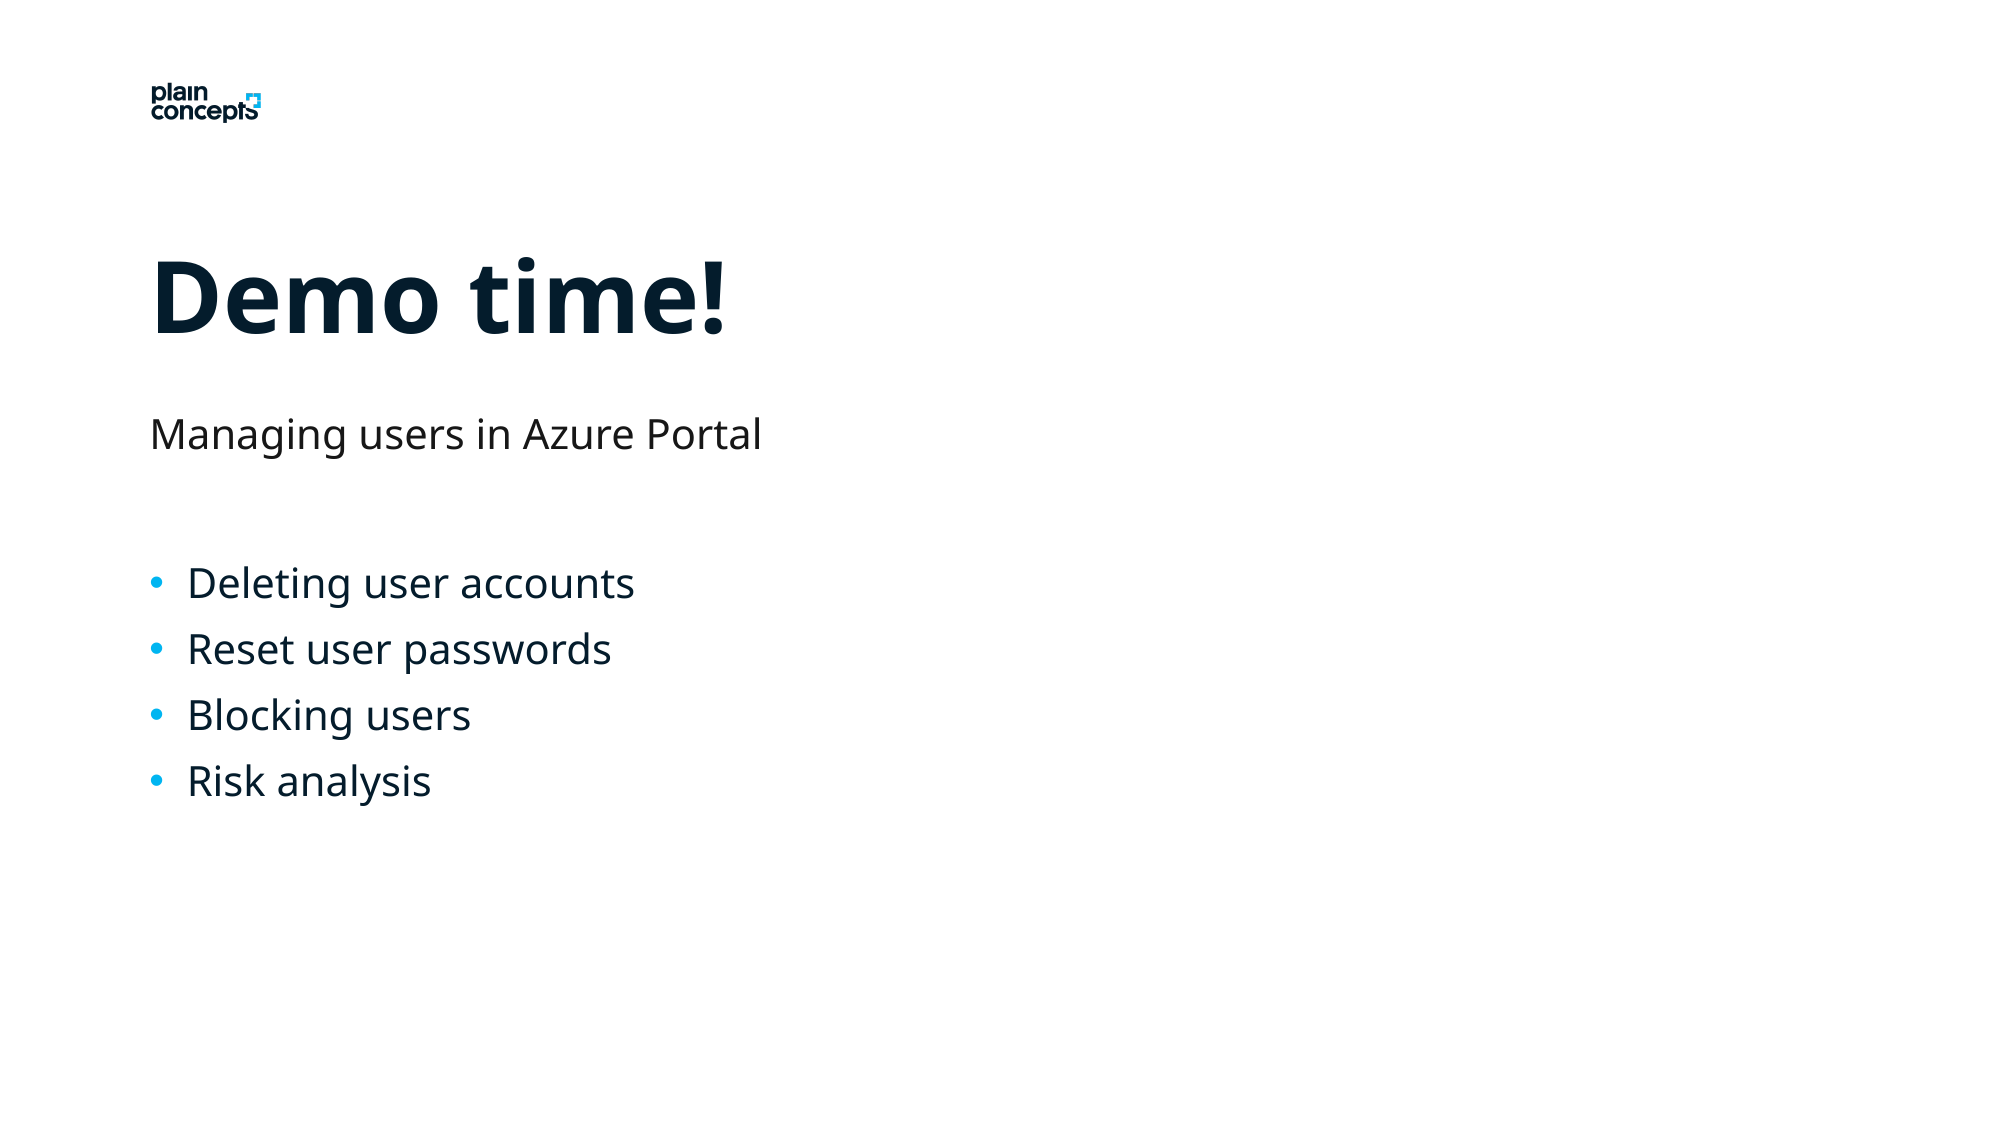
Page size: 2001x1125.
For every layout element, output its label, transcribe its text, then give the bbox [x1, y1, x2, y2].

list Managing users in Azure Portal [149, 413, 1426, 521]
picture [124, 58, 288, 147]
list Demo time! [149, 247, 1490, 354]
list Deleting user accounts Reset user passwords Blocking users Risk analysis [149, 562, 1426, 1041]
